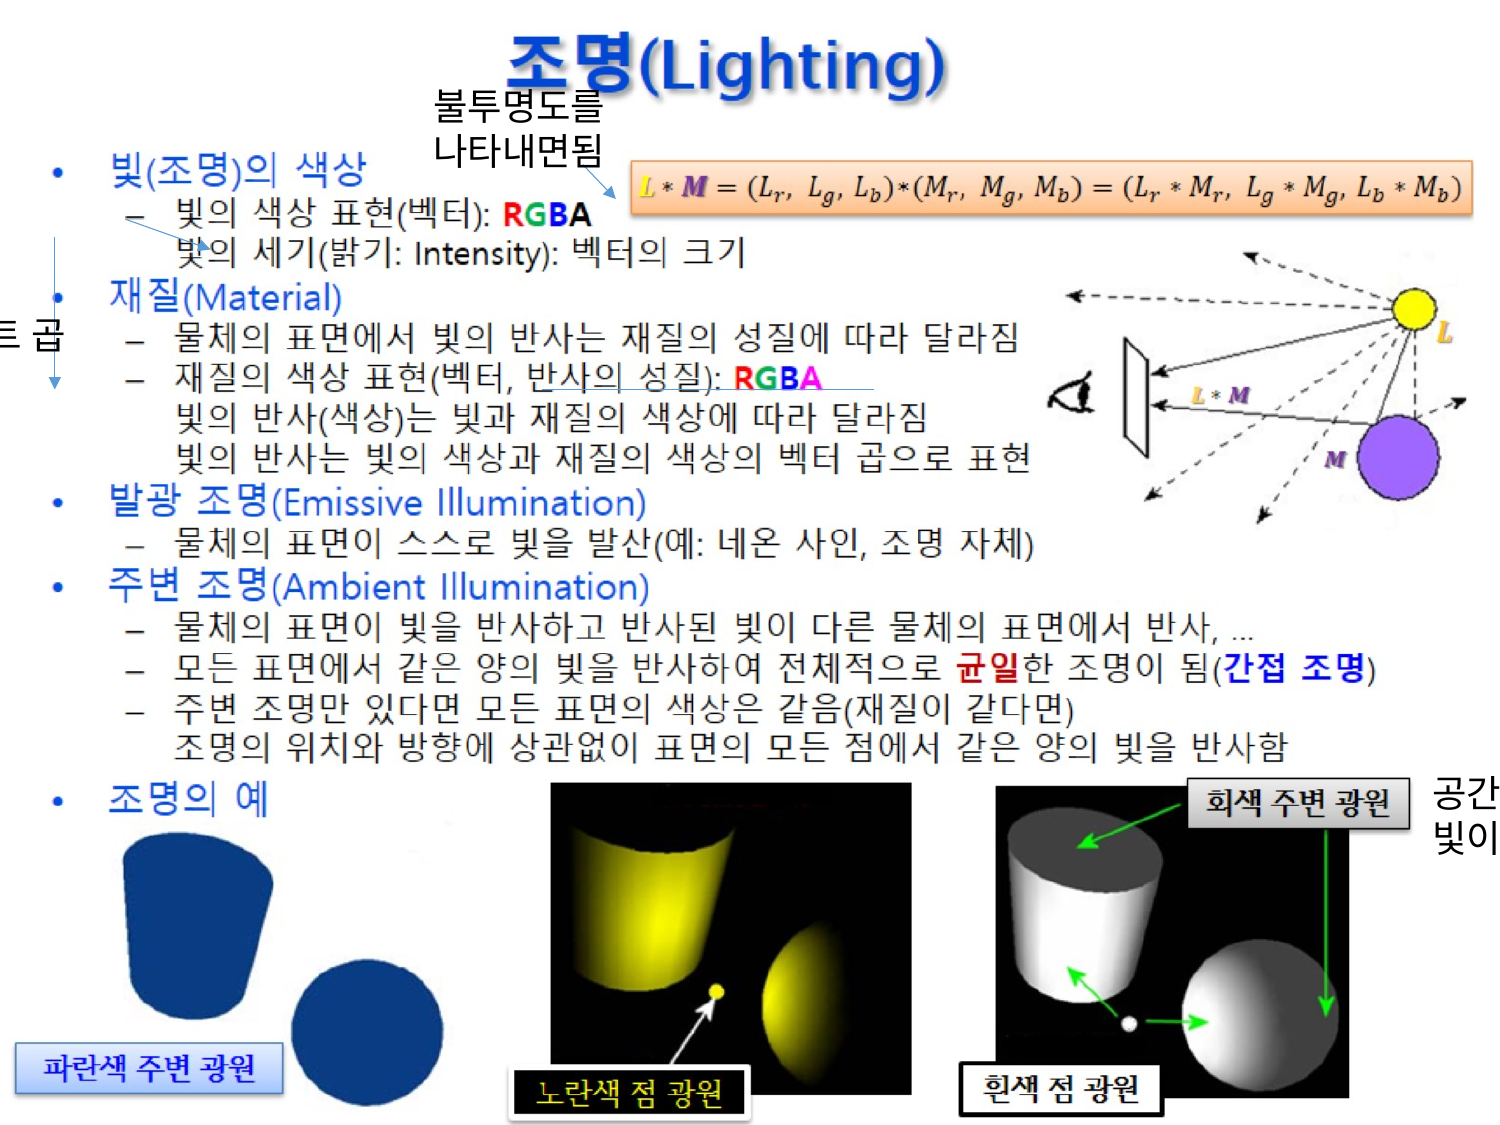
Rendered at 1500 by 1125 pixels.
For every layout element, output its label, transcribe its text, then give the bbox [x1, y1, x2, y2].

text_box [582, 164, 616, 199]
picture [0, 0, 1474, 1125]
text_box 공간에 균일한 빛이 차있어 [1474, 762, 1500, 868]
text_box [125, 219, 211, 250]
